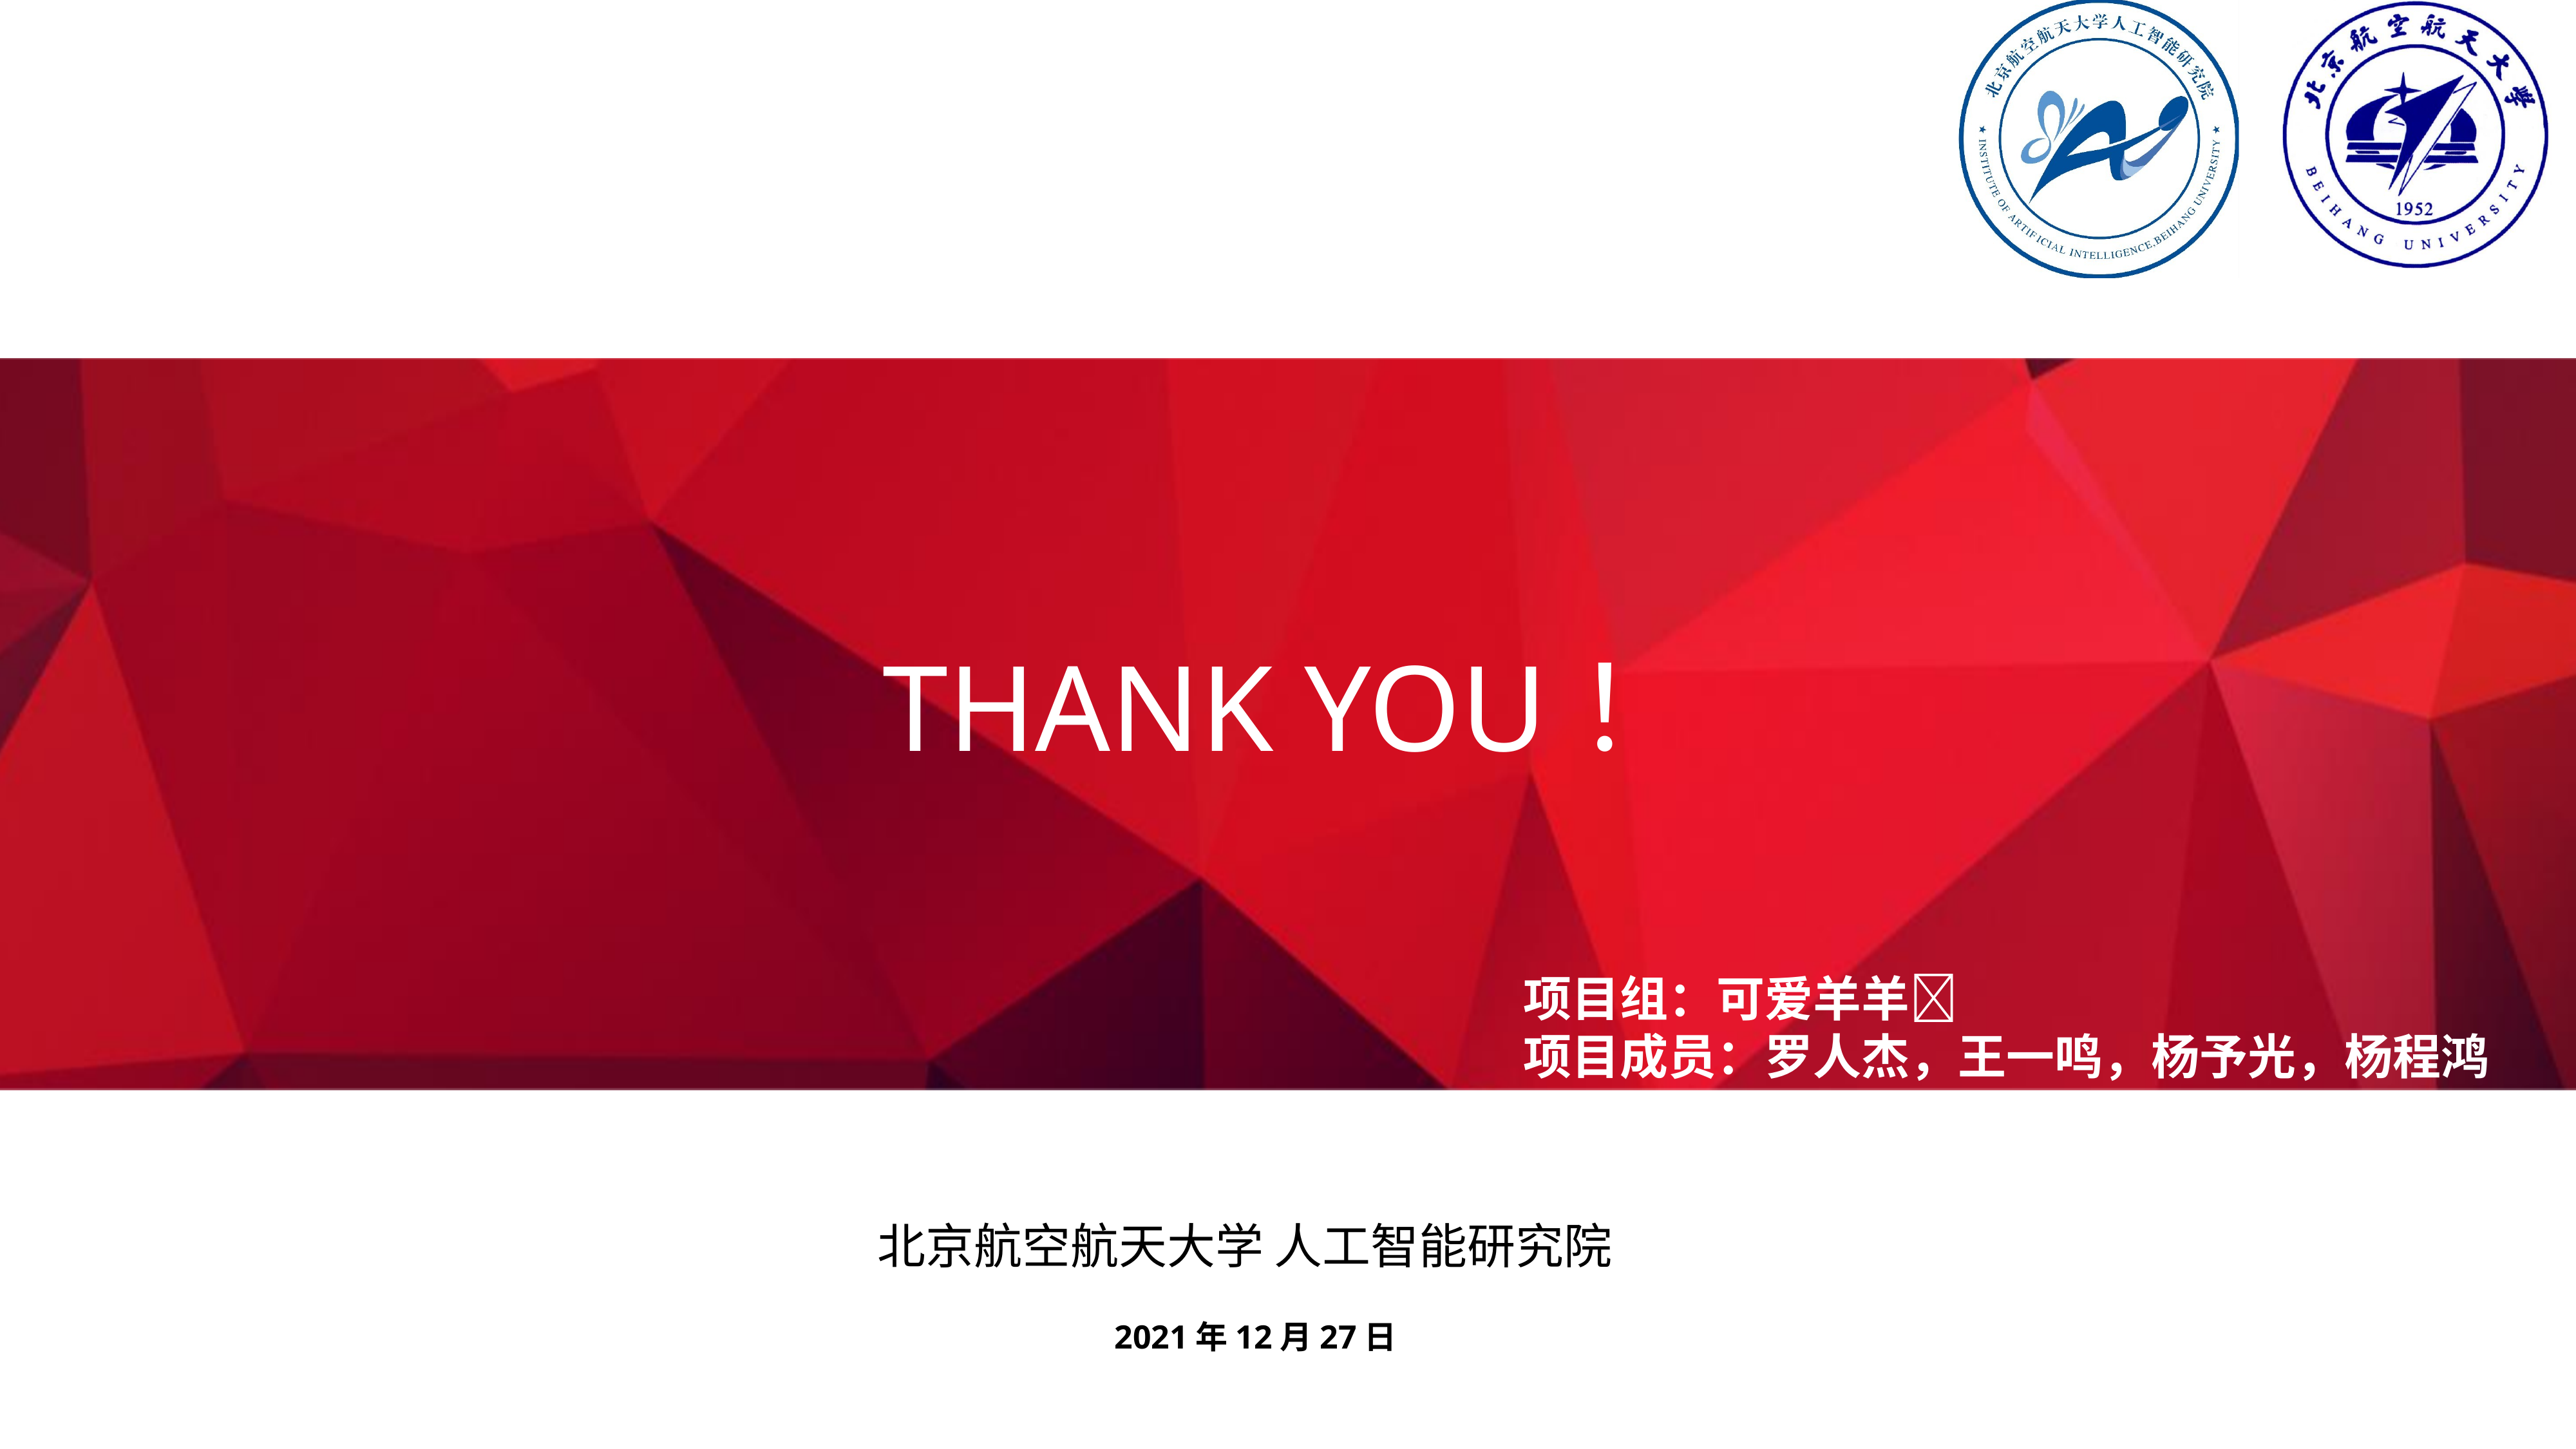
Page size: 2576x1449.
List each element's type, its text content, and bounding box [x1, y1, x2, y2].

text_box 北京航空航天大学 人工智能研究院 [867, 1210, 1709, 1278]
picture [0, 358, 2576, 1091]
picture [1958, 0, 2239, 278]
text_box 2021年12月27日 [1044, 1312, 1468, 1361]
picture [2279, 0, 2552, 269]
